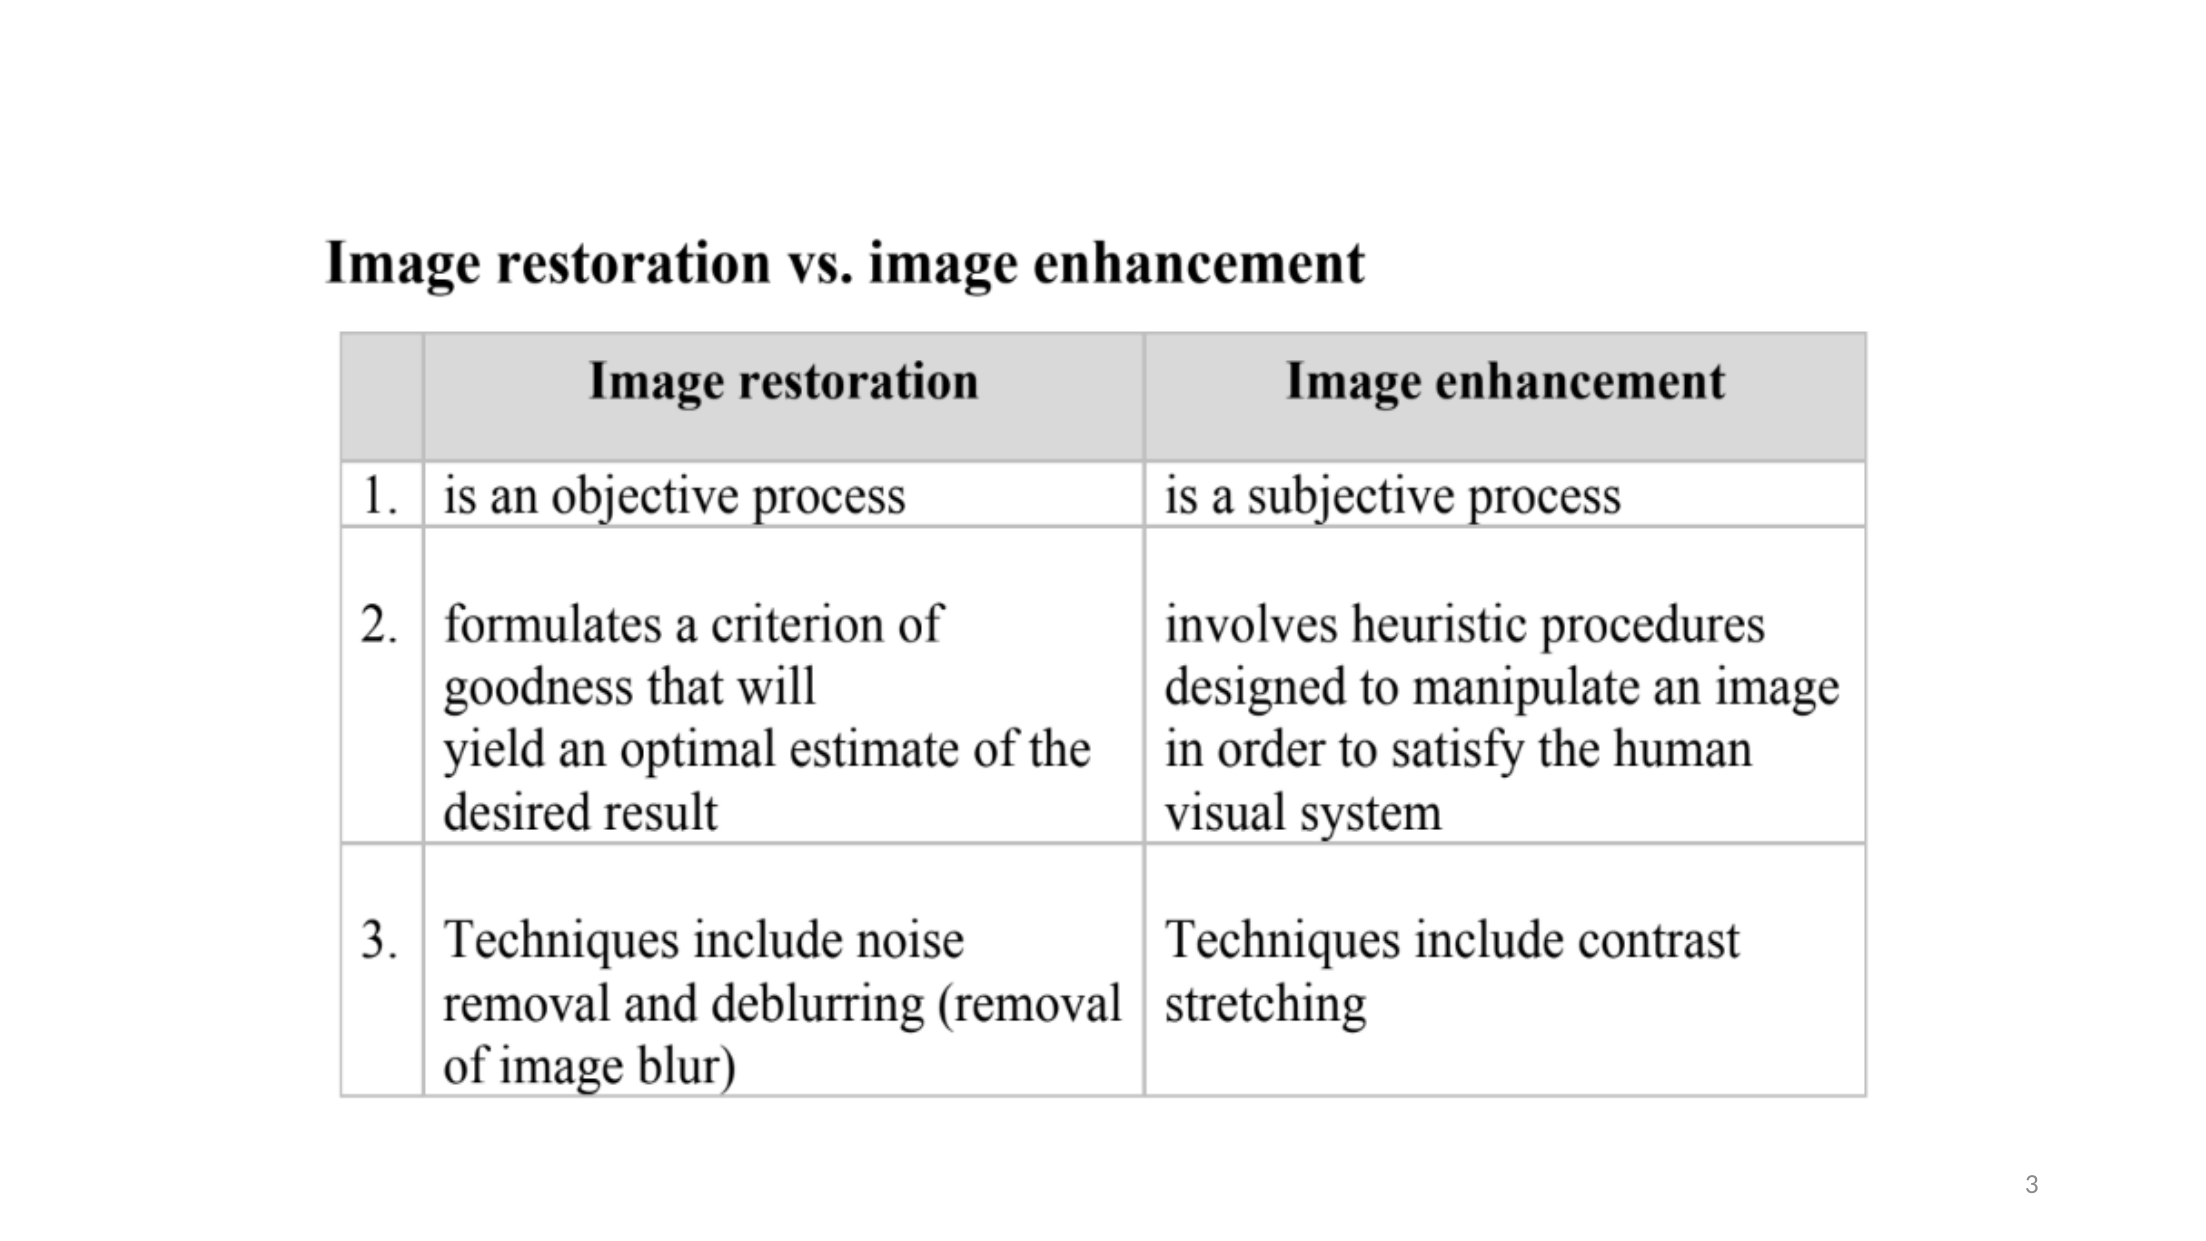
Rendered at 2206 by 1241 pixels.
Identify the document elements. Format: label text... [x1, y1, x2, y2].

slide_number 3 [1557, 1149, 2054, 1216]
picture [315, 220, 1903, 1108]
